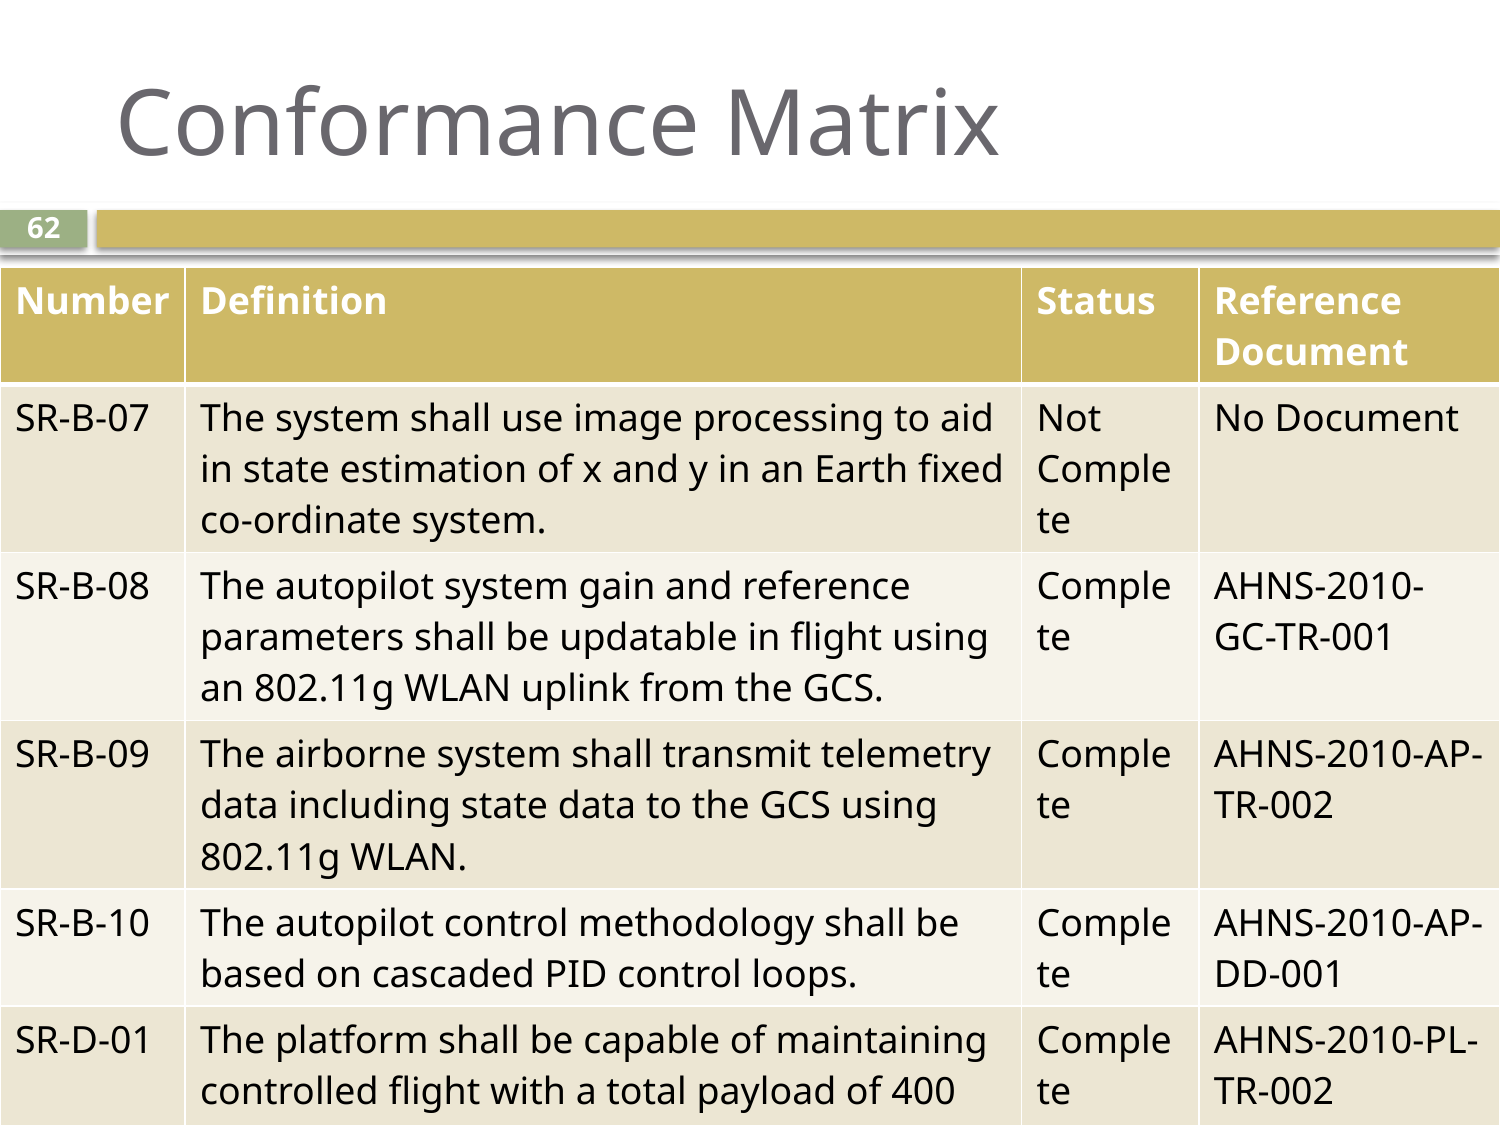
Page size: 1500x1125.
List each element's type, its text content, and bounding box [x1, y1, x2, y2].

table_cell The autopilot system gain and reference parameters shall be updatable in flight using an 802.11g WLAN uplink from the GCS. [186, 553, 1021, 720]
table_cell The airborne system shall transmit telemetry data including state data to the GCS using 802.11g WLAN. [186, 721, 1021, 888]
table_cell Complete [1022, 890, 1198, 1005]
table_cell The autopilot control methodology shall be based on cascaded PID control loops. [186, 890, 1021, 1005]
table_cell SR-B-09 [1, 721, 184, 888]
table_cell Not Complete [1022, 387, 1198, 552]
slide_number 62 [0, 208, 88, 249]
table_cell SR-B-10 [1, 890, 184, 1005]
table_cell SR-D-01 [1, 1007, 184, 1125]
table_header Definition [186, 268, 1021, 382]
table_cell AHNS-2010-AP-DD-001 [1200, 890, 1499, 1005]
table_cell Complete [1022, 721, 1198, 888]
table_header Number [1, 268, 184, 382]
table_cell No Document [1200, 387, 1499, 552]
title Conformance Matrix [100, 37, 1438, 200]
table_cell AHNS-2010-AP-TR-002 [1200, 721, 1499, 888]
table_cell AHNS-2010-GC-TR-001 [1200, 553, 1499, 720]
table_cell Complete [1022, 553, 1198, 720]
table_cell The system shall use image processing to aid in state estimation of x and y in an Earth fixed co-ordinate system. [186, 387, 1021, 552]
table_cell AHNS-2010-PL-TR-002 [1200, 1007, 1499, 1125]
table_cell Complete [1022, 1007, 1198, 1125]
table_cell SR-B-07 [1, 387, 184, 552]
table_cell SR-B-08 [1, 553, 184, 720]
table_header Status [1022, 268, 1198, 382]
table_header Reference Document [1200, 268, 1499, 382]
table_cell The platform shall be capable of maintaining controlled flight with a total payload of 400 grams. [186, 1007, 1021, 1125]
